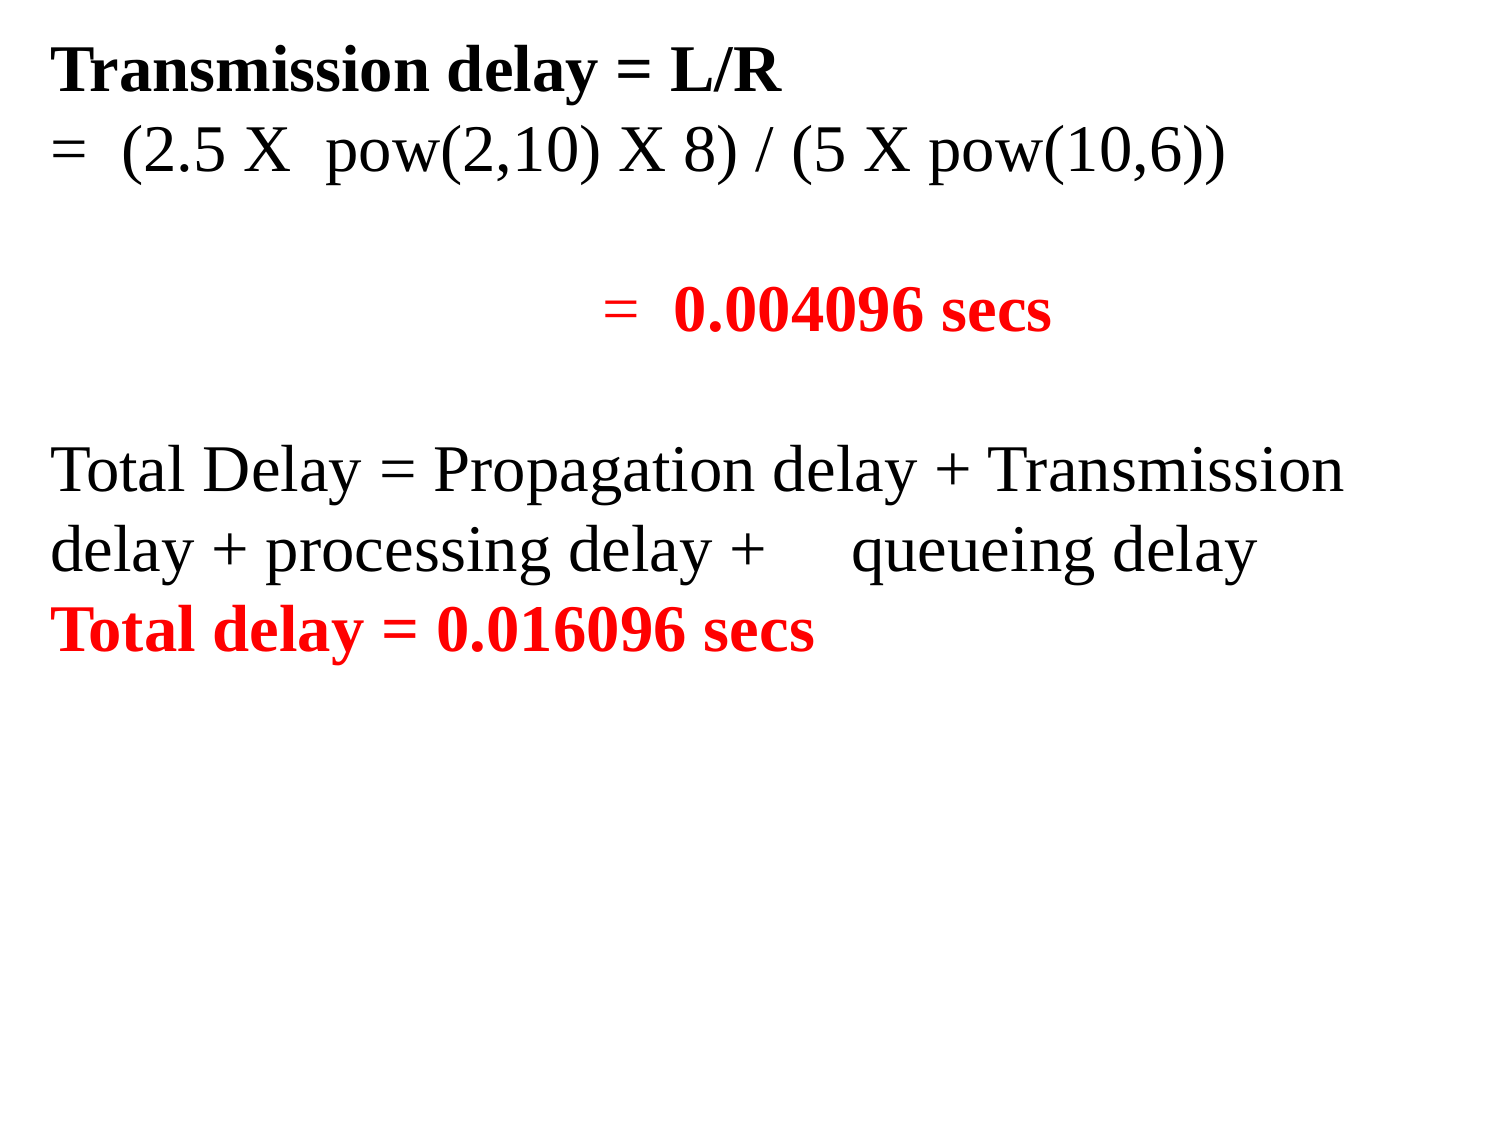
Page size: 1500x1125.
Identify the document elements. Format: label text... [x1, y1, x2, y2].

list Transmission delay = L/R = (2.5 X pow(2,10) X 8) / (5 X pow(10,6)) = 0.004096 secs Total Delay = Propagation delay + Transmission delay + processing delay + queueing delay Total delay = 0.016096 secs [50, 24, 1500, 1100]
